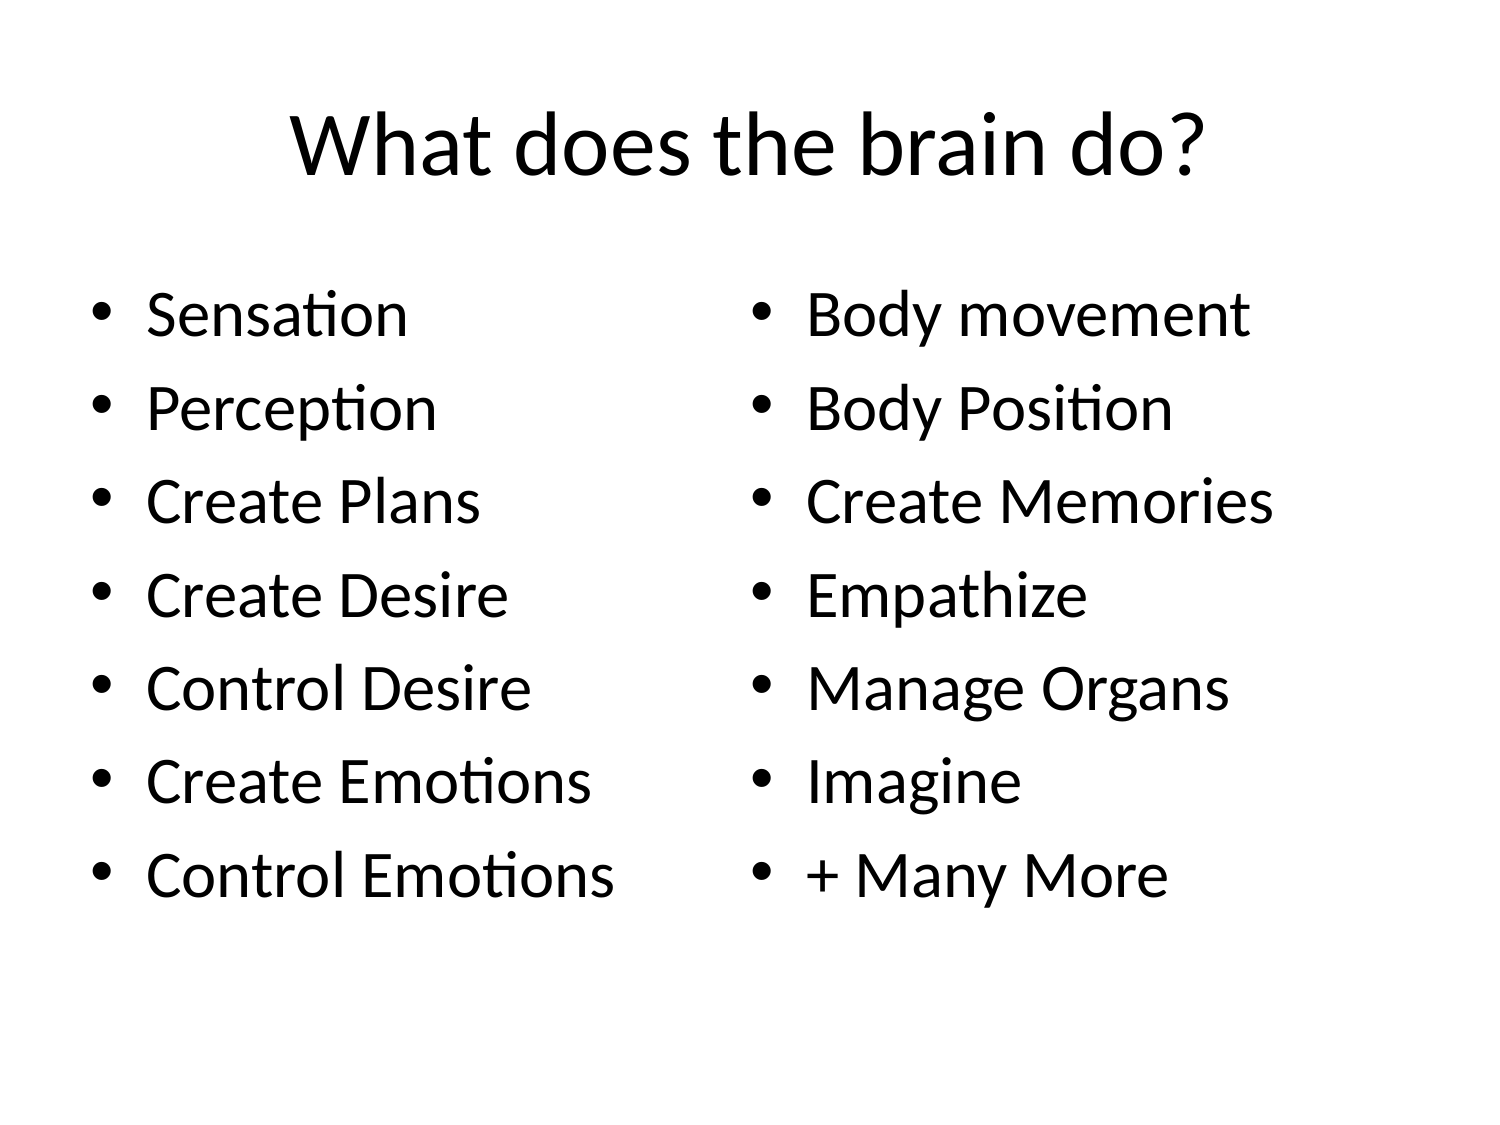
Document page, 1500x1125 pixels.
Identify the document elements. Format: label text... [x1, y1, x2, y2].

list Sensation Perception Create Plans Create Desire Control Desire Create Emotions Control Emotions Body movement Body Position Create Memories Empathize Manage Organs Imagine + Many More [75, 262, 1425, 1005]
title What does the brain do? [75, 45, 1425, 233]
